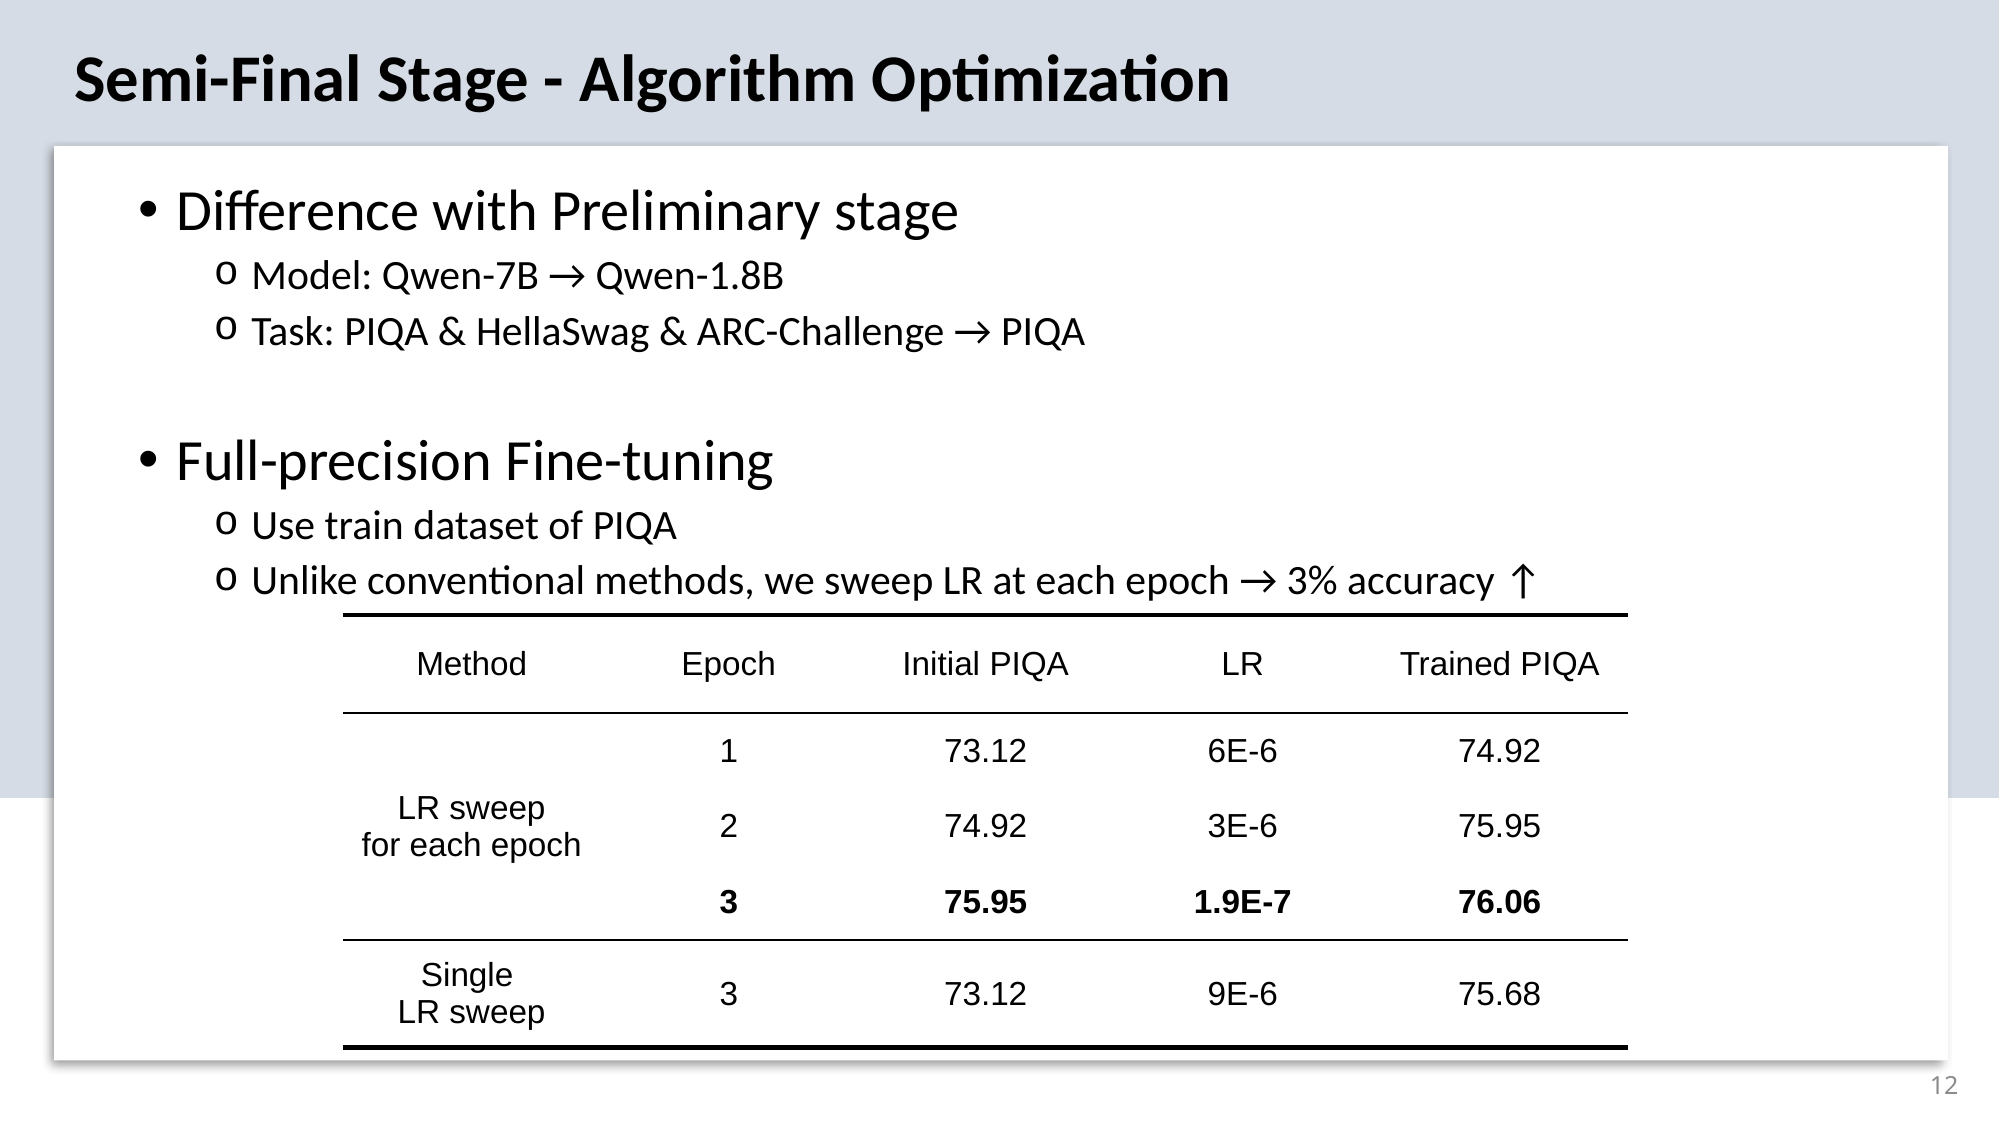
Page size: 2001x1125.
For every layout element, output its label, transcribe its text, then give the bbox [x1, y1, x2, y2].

table_cell 3E-6 [1114, 788, 1371, 864]
table_cell 3 [600, 941, 857, 1045]
slide_number 12 [1523, 1056, 1974, 1117]
table_cell 75.68 [1371, 941, 1628, 1045]
table_cell LR sweep for each epoch [343, 714, 600, 939]
table_header Epoch [600, 617, 857, 712]
table_cell 1.9E-7 [1114, 864, 1371, 939]
table_cell 76.06 [1371, 864, 1628, 939]
table_cell 73.12 [857, 941, 1114, 1045]
table_cell Single LR sweep [343, 941, 600, 1045]
table_cell 74.92 [1371, 714, 1628, 788]
table_cell 9E-6 [1114, 941, 1371, 1045]
table_cell 73.12 [857, 714, 1114, 788]
table_cell 74.92 [857, 788, 1114, 864]
table_header LR [1114, 617, 1371, 712]
table_cell 2 [600, 788, 857, 864]
table_cell 3 [600, 864, 857, 939]
table_cell 75.95 [857, 864, 1114, 939]
table_cell 75.95 [1371, 788, 1628, 864]
table_header Initial PIQA [857, 617, 1114, 712]
table_cell 6E-6 [1114, 714, 1371, 788]
text_box Semi-Final Stage - Algorithm Optimization [59, 27, 1247, 123]
text_box Difference with Preliminary stage Model: Qwen-7B → Qwen-1.8B Task: PIQA & HellaSwag & ARC-Challenge → PIQA Full-precision Fine-tuning Use train dataset of PIQA Unlike conventional methods, we sweep LR at each epoch → 3% accuracy ↑ [123, 172, 1904, 906]
table_header Method [343, 617, 600, 712]
table_cell 1 [600, 714, 857, 788]
table_header Trained PIQA [1371, 617, 1628, 712]
